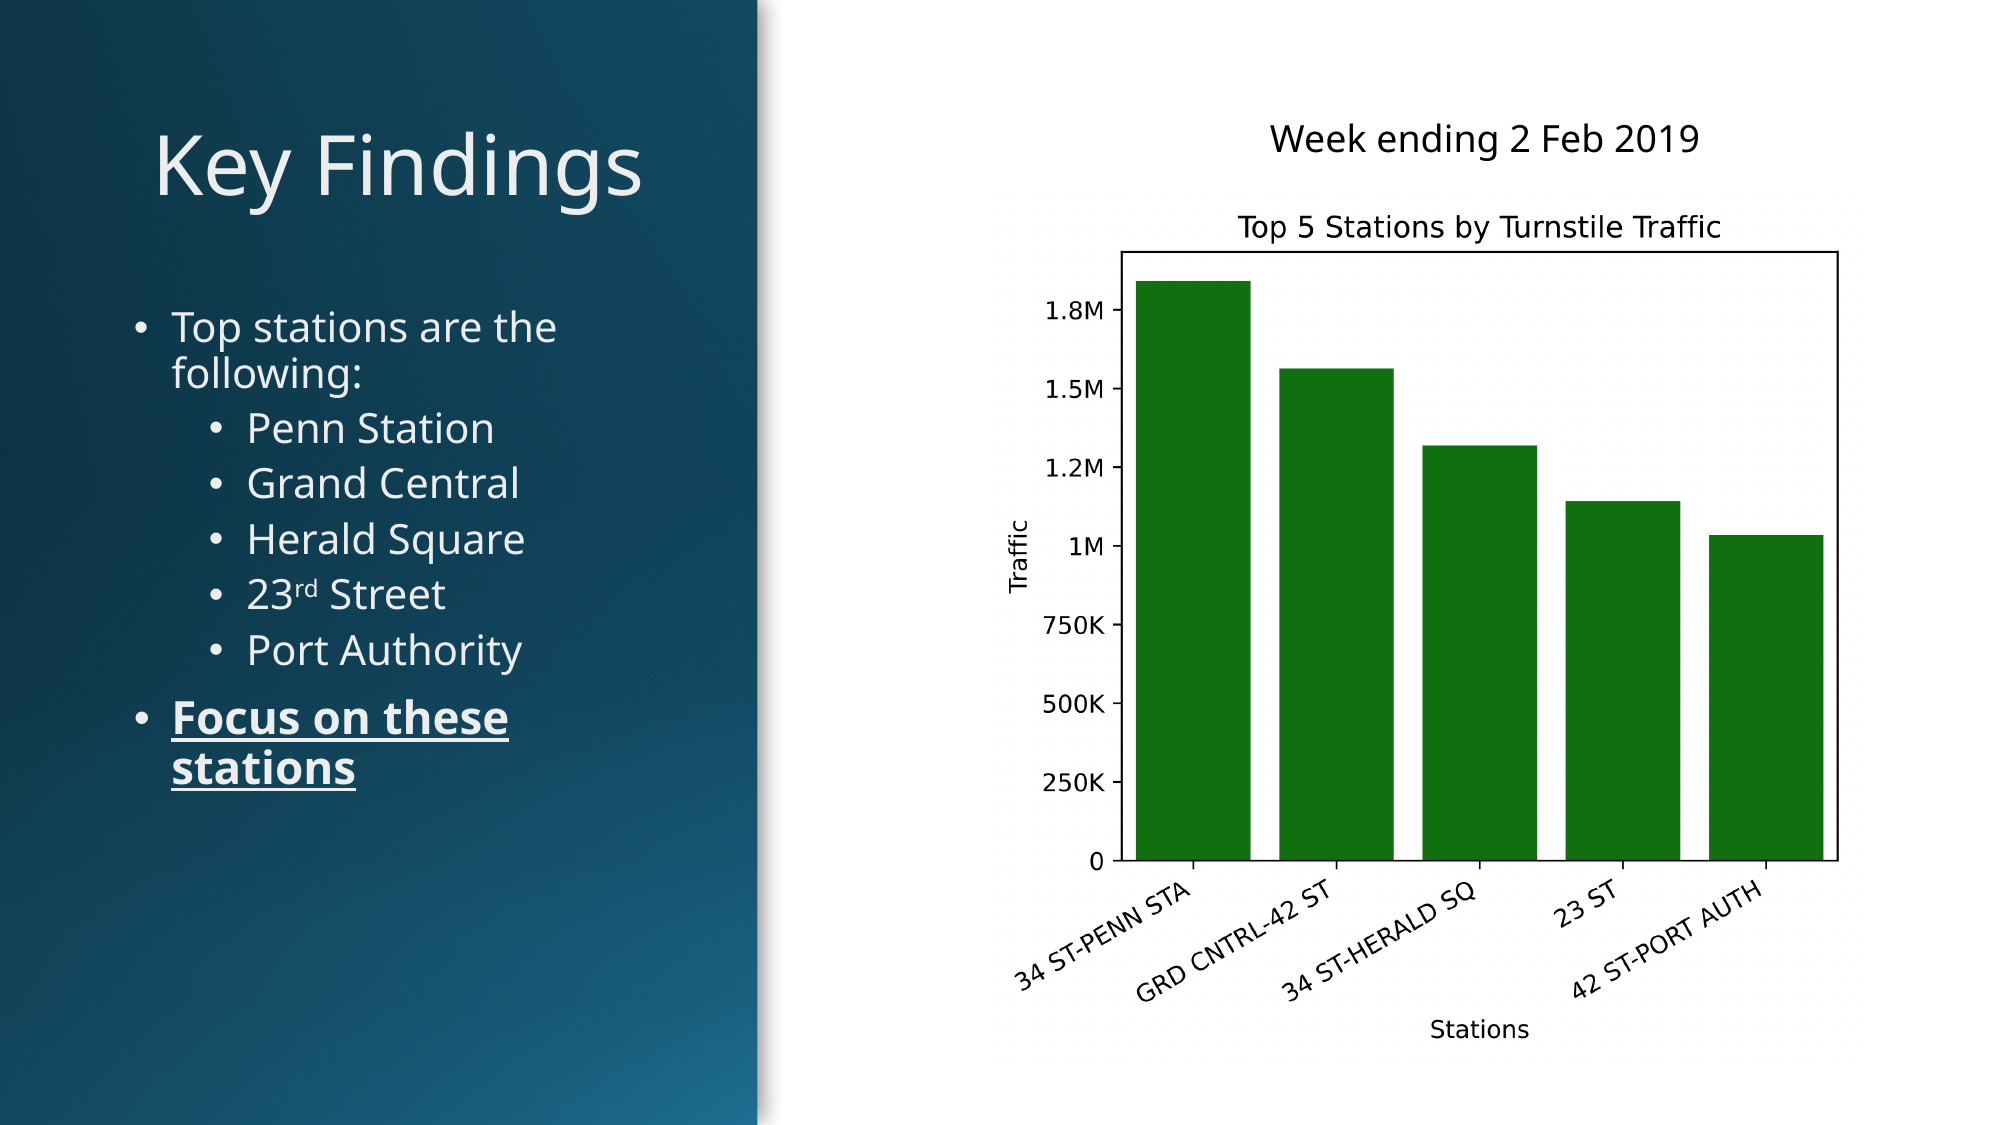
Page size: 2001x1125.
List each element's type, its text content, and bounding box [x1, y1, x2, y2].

text_box Week ending 2 Feb 2019 [1255, 107, 1716, 168]
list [981, 186, 1864, 1070]
list Top stations are the following: Penn Station Grand Central Herald Square 23rd Street Port Authority Focus on these stations [109, 299, 702, 1014]
text_box [0, 0, 758, 1125]
title Key Findings [137, 59, 701, 278]
text_box [778, 0, 2000, 1125]
